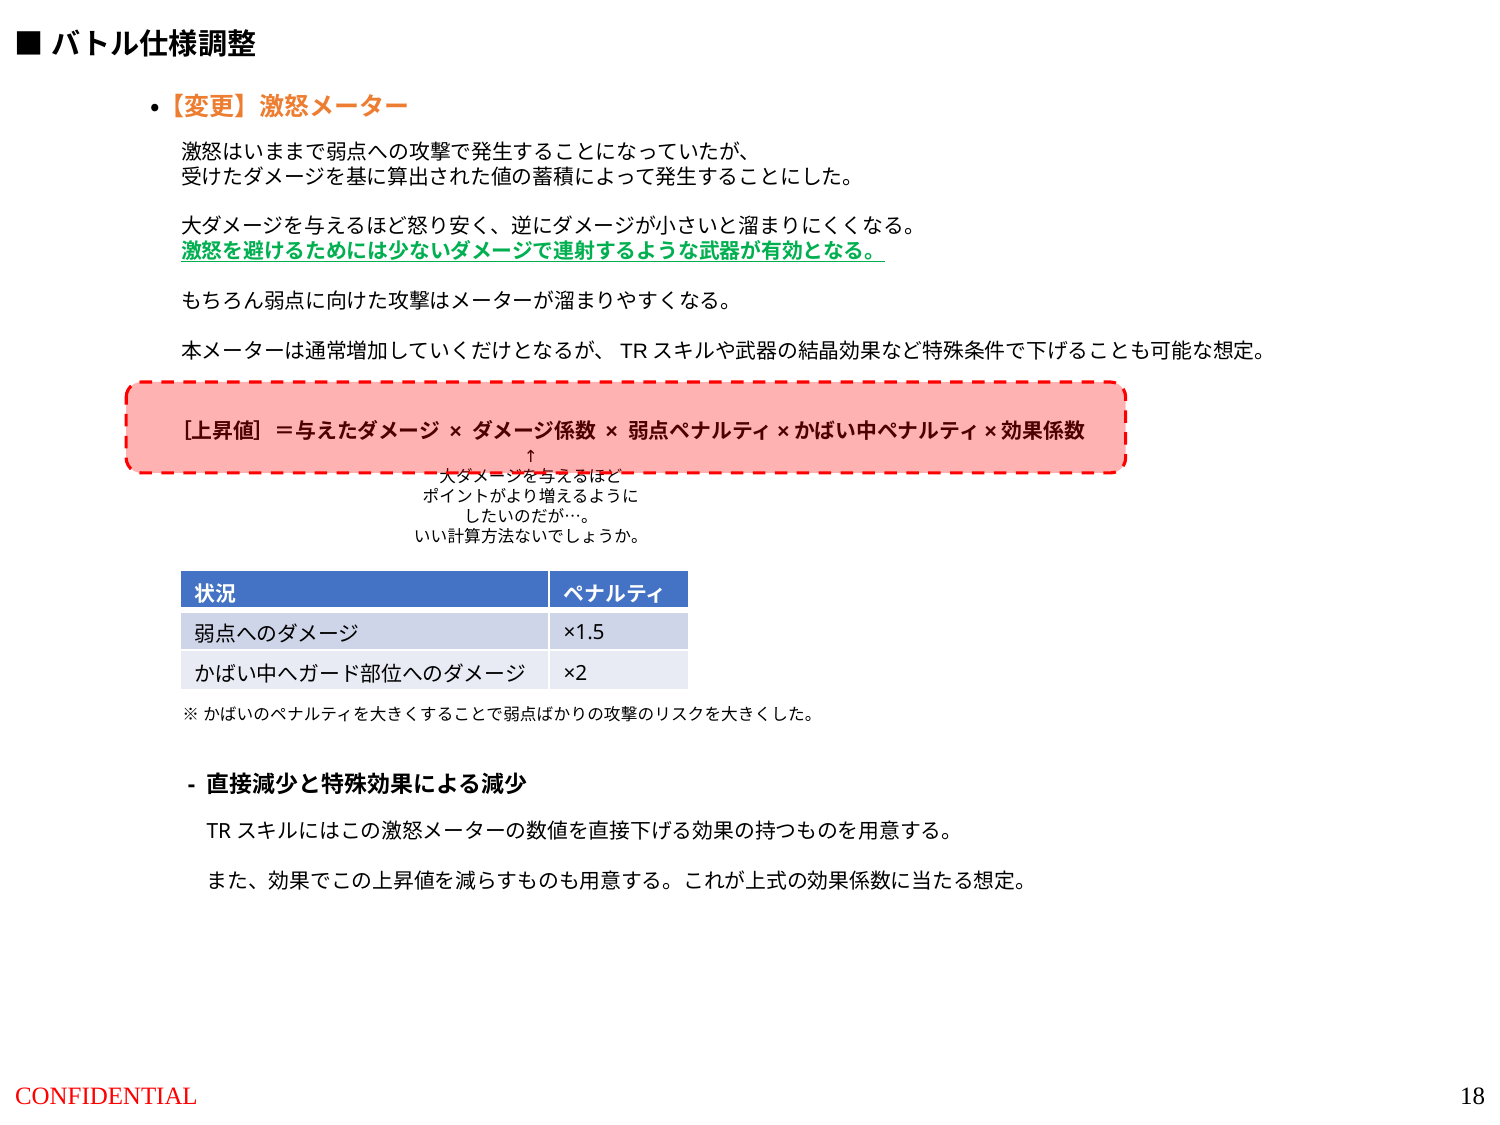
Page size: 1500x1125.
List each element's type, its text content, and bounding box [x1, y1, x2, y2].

text_box 激怒はいままで弱点への攻撃で発生することになっていたが、 受けたダメージを基に算出された値の蓄積によって発生することにした。 大ダメージを与えるほど怒り安く、逆にダメージが小さいと溜まりにくくなる。 激怒を避けるためには少ないダメージで連射するような武器が有効となる。 もちろん弱点に向けた攻撃はメーターが溜まりやすくなる。 本メーターは通常増加していくだけとなるが、TRスキルや武器の結晶効果など特殊条件で下げることも可能な想定。 [166, 130, 1291, 371]
text_box ↑ 大ダメージを与えるほど ポイントがより増えるように したいのだが…。 いい計算方法ないでしょうか。 [333, 473, 729, 554]
table_header 状況 [181, 571, 548, 607]
table_cell ×2 [550, 651, 688, 689]
footer CONFIDENTIAL [0, 1065, 507, 1125]
table_cell 弱点へのダメージ [181, 613, 548, 649]
slide_number 18 [1162, 1065, 1500, 1125]
table_cell ×1.5 [550, 613, 688, 649]
table_cell かばい中へガード部位へのダメージ [181, 651, 548, 689]
text_box ※かばいのペナルティを大きくすることで弱点ばかりの攻撃のリスクを大きくした。 [162, 696, 825, 732]
text_box ・【変更】激怒メーター [135, 82, 425, 128]
text_box ■バトル仕様調整 [0, 17, 272, 68]
table_header ペナルティ [550, 571, 688, 607]
text_box - 直接減少と特殊効果による減少 [173, 762, 544, 805]
text_box [125, 380, 1127, 474]
text_box TRスキルにはこの激怒メーターの数値を直接下げる効果の持つものを用意する。 また、効果でこの上昇値を減らすものも用意する。これが上式の効果係数に当たる想定。 [191, 810, 1052, 900]
